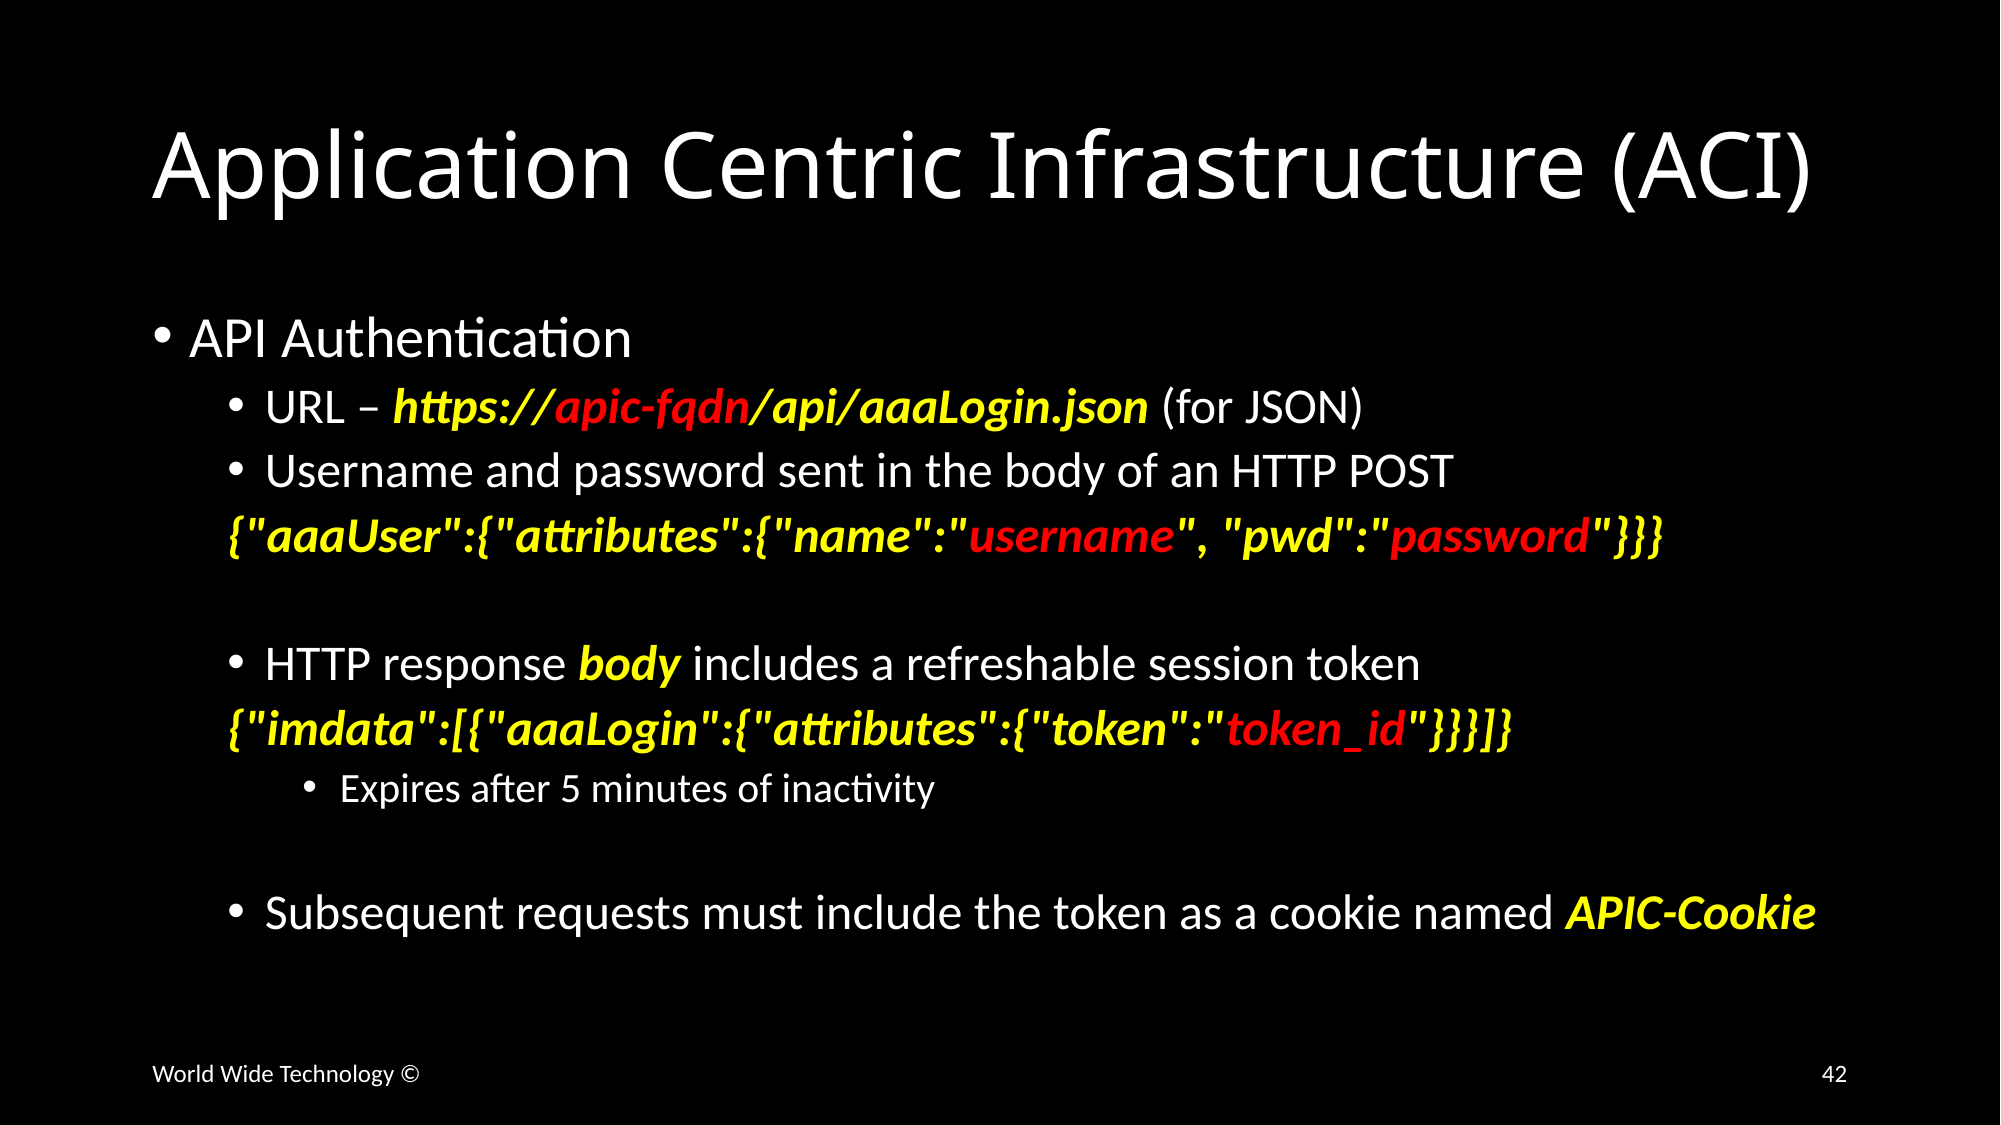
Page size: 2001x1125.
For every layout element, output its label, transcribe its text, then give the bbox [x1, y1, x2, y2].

slide_number 42 [1412, 1042, 1863, 1103]
title Application Centric Infrastructure (ACI) [137, 59, 1863, 278]
slide_number World Wide Technology © [137, 1042, 588, 1103]
list API Authentication URL – https://apic-fqdn/api/aaaLogin.json (for JSON) Username and password sent in the body of an HTTP POST {"aaaUser":{"attributes":{"name":"username", "pwd":"password"}}} HTTP response body includes a refreshable session token {"imdata":[{"aaaLogin":{"attributes":{"token":"token_id"}}}]} Expires after 5 minutes of inactivity Subsequent requests must include the token as a cookie named APIC-Cookie [137, 299, 1863, 1014]
